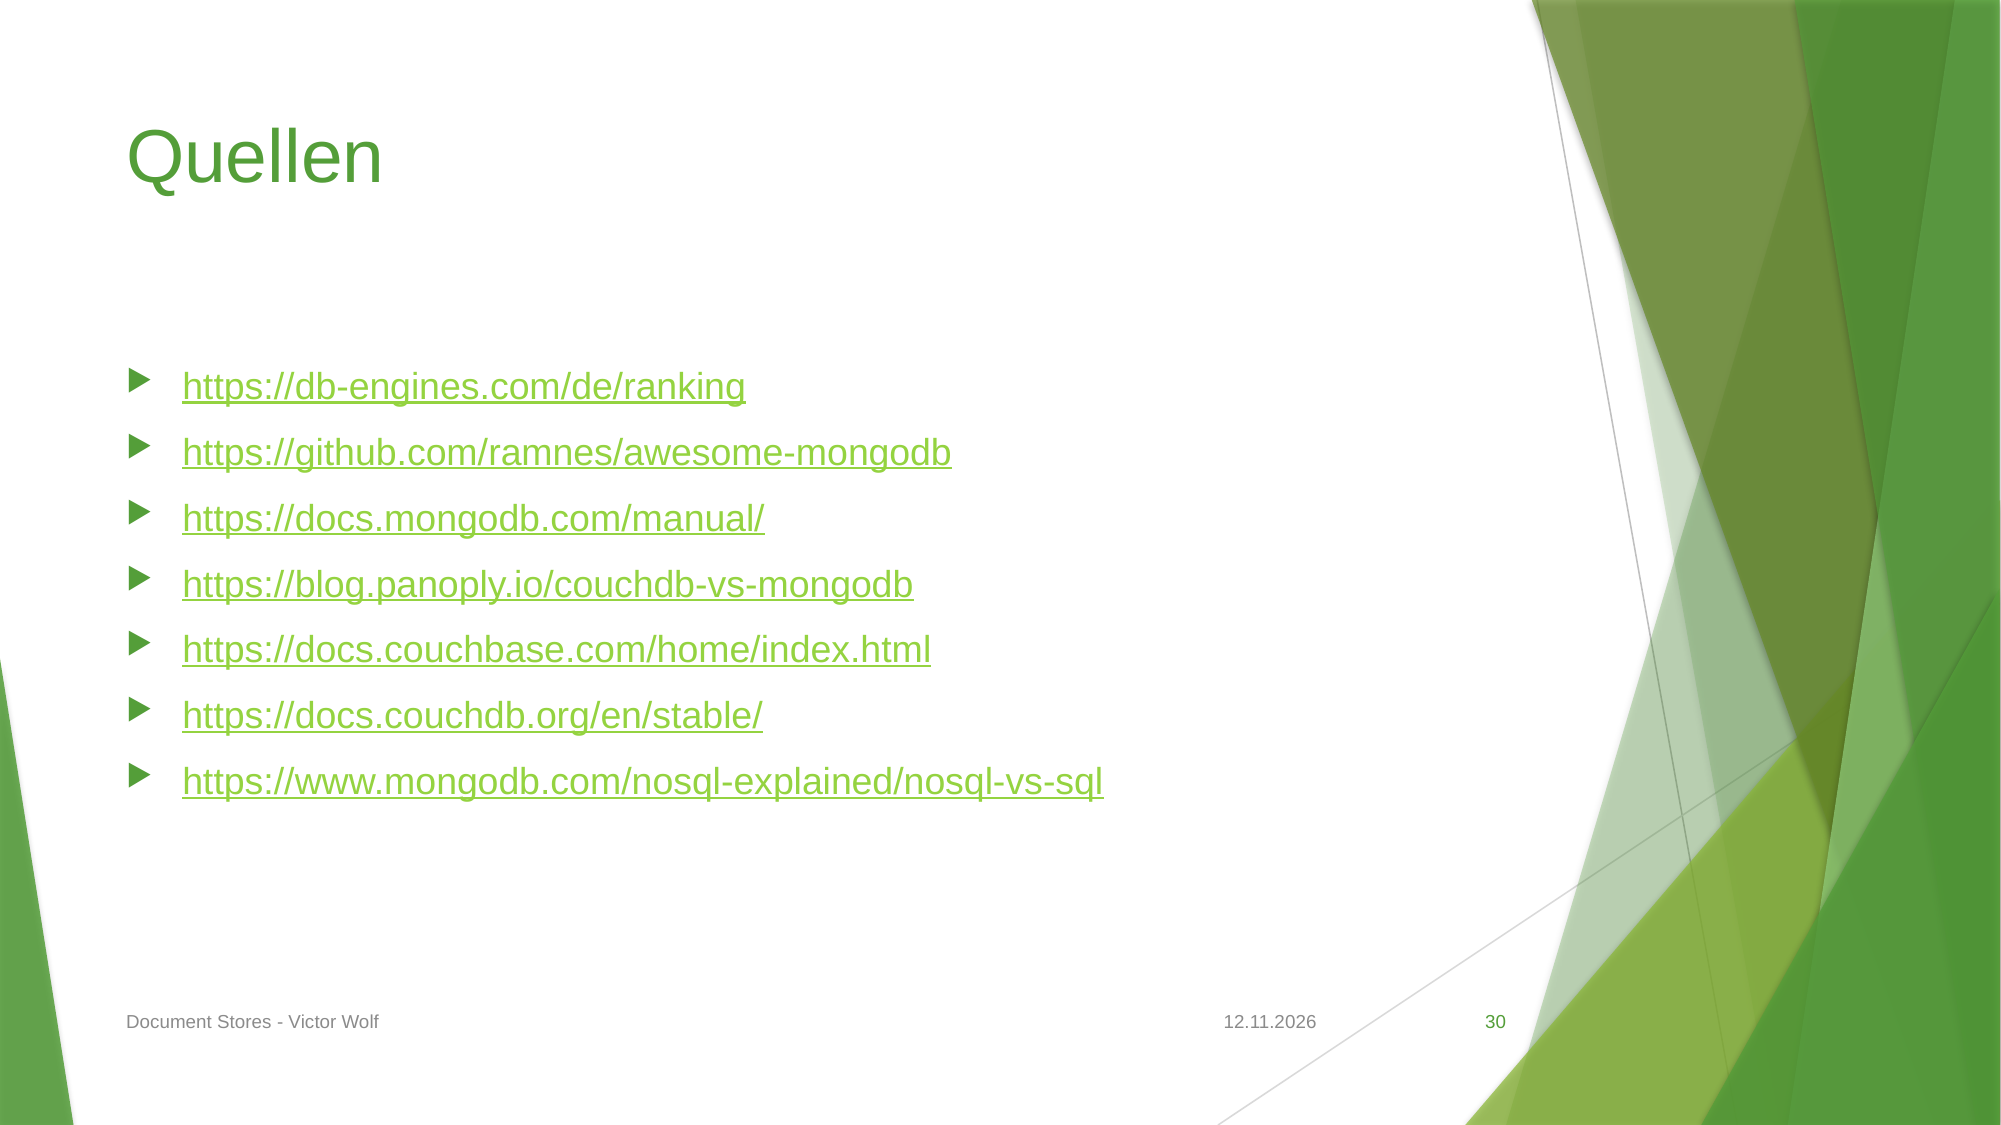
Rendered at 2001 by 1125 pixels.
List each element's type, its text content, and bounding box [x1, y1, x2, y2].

footer Document Stores - Victor Wolf [111, 991, 1145, 1051]
list https://db-engines.com/de/ranking https://github.com/ramnes/awesome-mongodb https://docs.mongodb.com/manual/ https://blog.panoply.io/couchdb-vs-mongodb https://docs.couchbase.com/home/index.html https://docs.couchdb.org/en/stable/ https://www.mongodb.com/nosql-explained/nosql-vs-sql [111, 354, 1522, 992]
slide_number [1181, 991, 1332, 1051]
title Quellen [111, 99, 1522, 317]
slide_number 30 [1409, 991, 1522, 1051]
